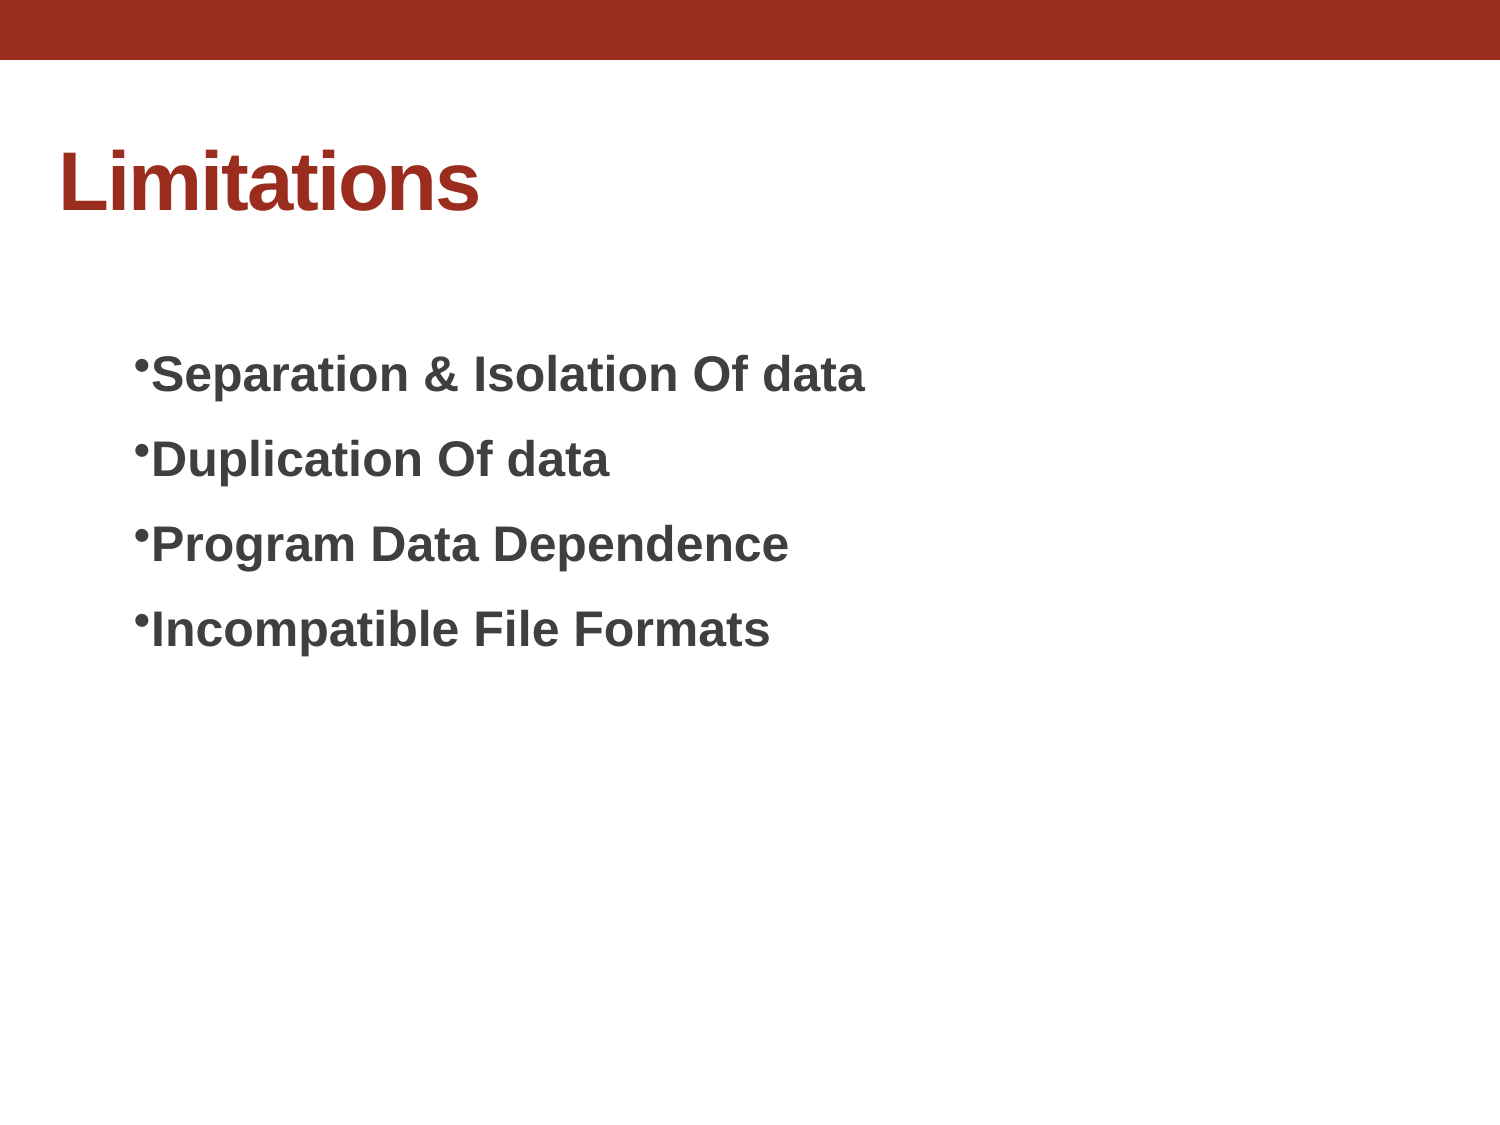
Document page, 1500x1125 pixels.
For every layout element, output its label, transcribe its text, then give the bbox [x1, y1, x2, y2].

title Limitations [43, 112, 1500, 242]
text_box Separation & Isolation Of data Duplication Of data Program Data Dependence Incompatible File Formats [118, 334, 1369, 665]
